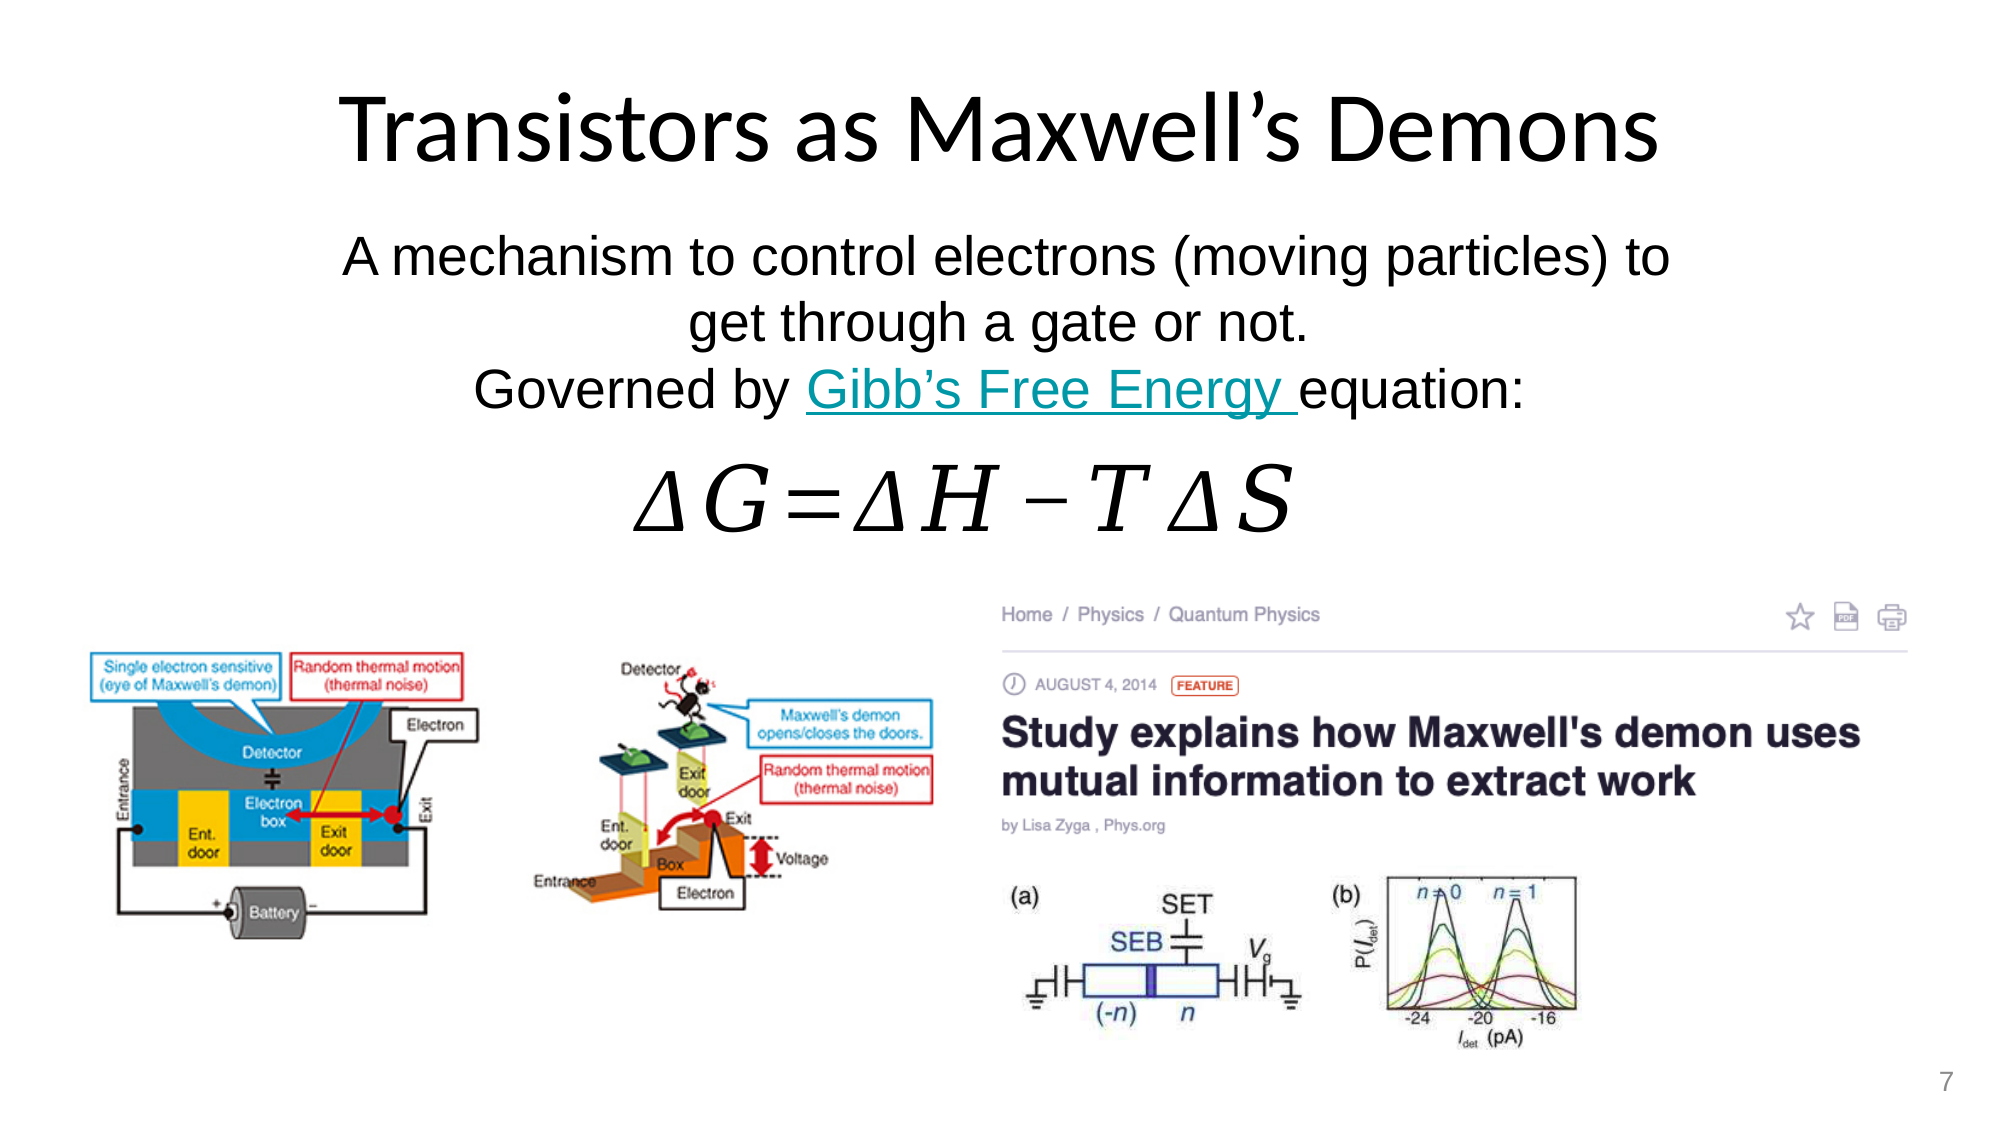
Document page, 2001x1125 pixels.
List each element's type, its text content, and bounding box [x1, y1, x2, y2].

slide_number 7 [1894, 1050, 1970, 1110]
text_box Transistors as Maxwell’s Demons [323, 53, 1677, 189]
text_box A mechanism to control electrons (moving particles) to get through a gate or not. Governed by Gibb’s Free Energy equation: [311, 212, 1688, 427]
picture [977, 574, 1932, 1057]
picture [81, 644, 942, 949]
